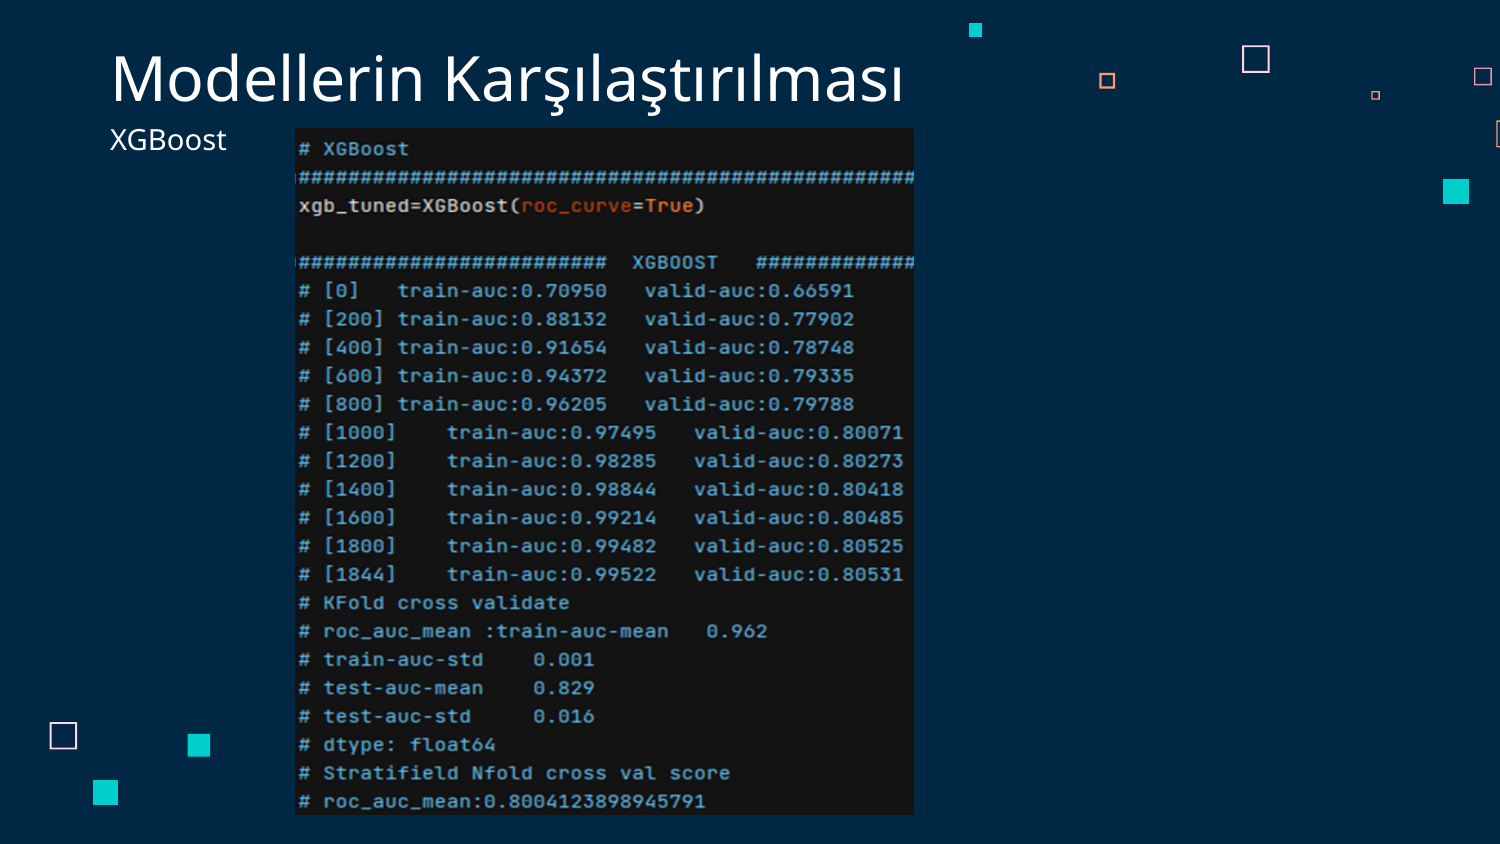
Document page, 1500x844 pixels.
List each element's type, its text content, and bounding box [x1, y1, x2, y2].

title Modellerin Karşılaştırılması [95, 33, 994, 105]
text_box [187, 733, 211, 757]
picture [294, 128, 915, 816]
text_box XGBoost [95, 105, 1298, 171]
